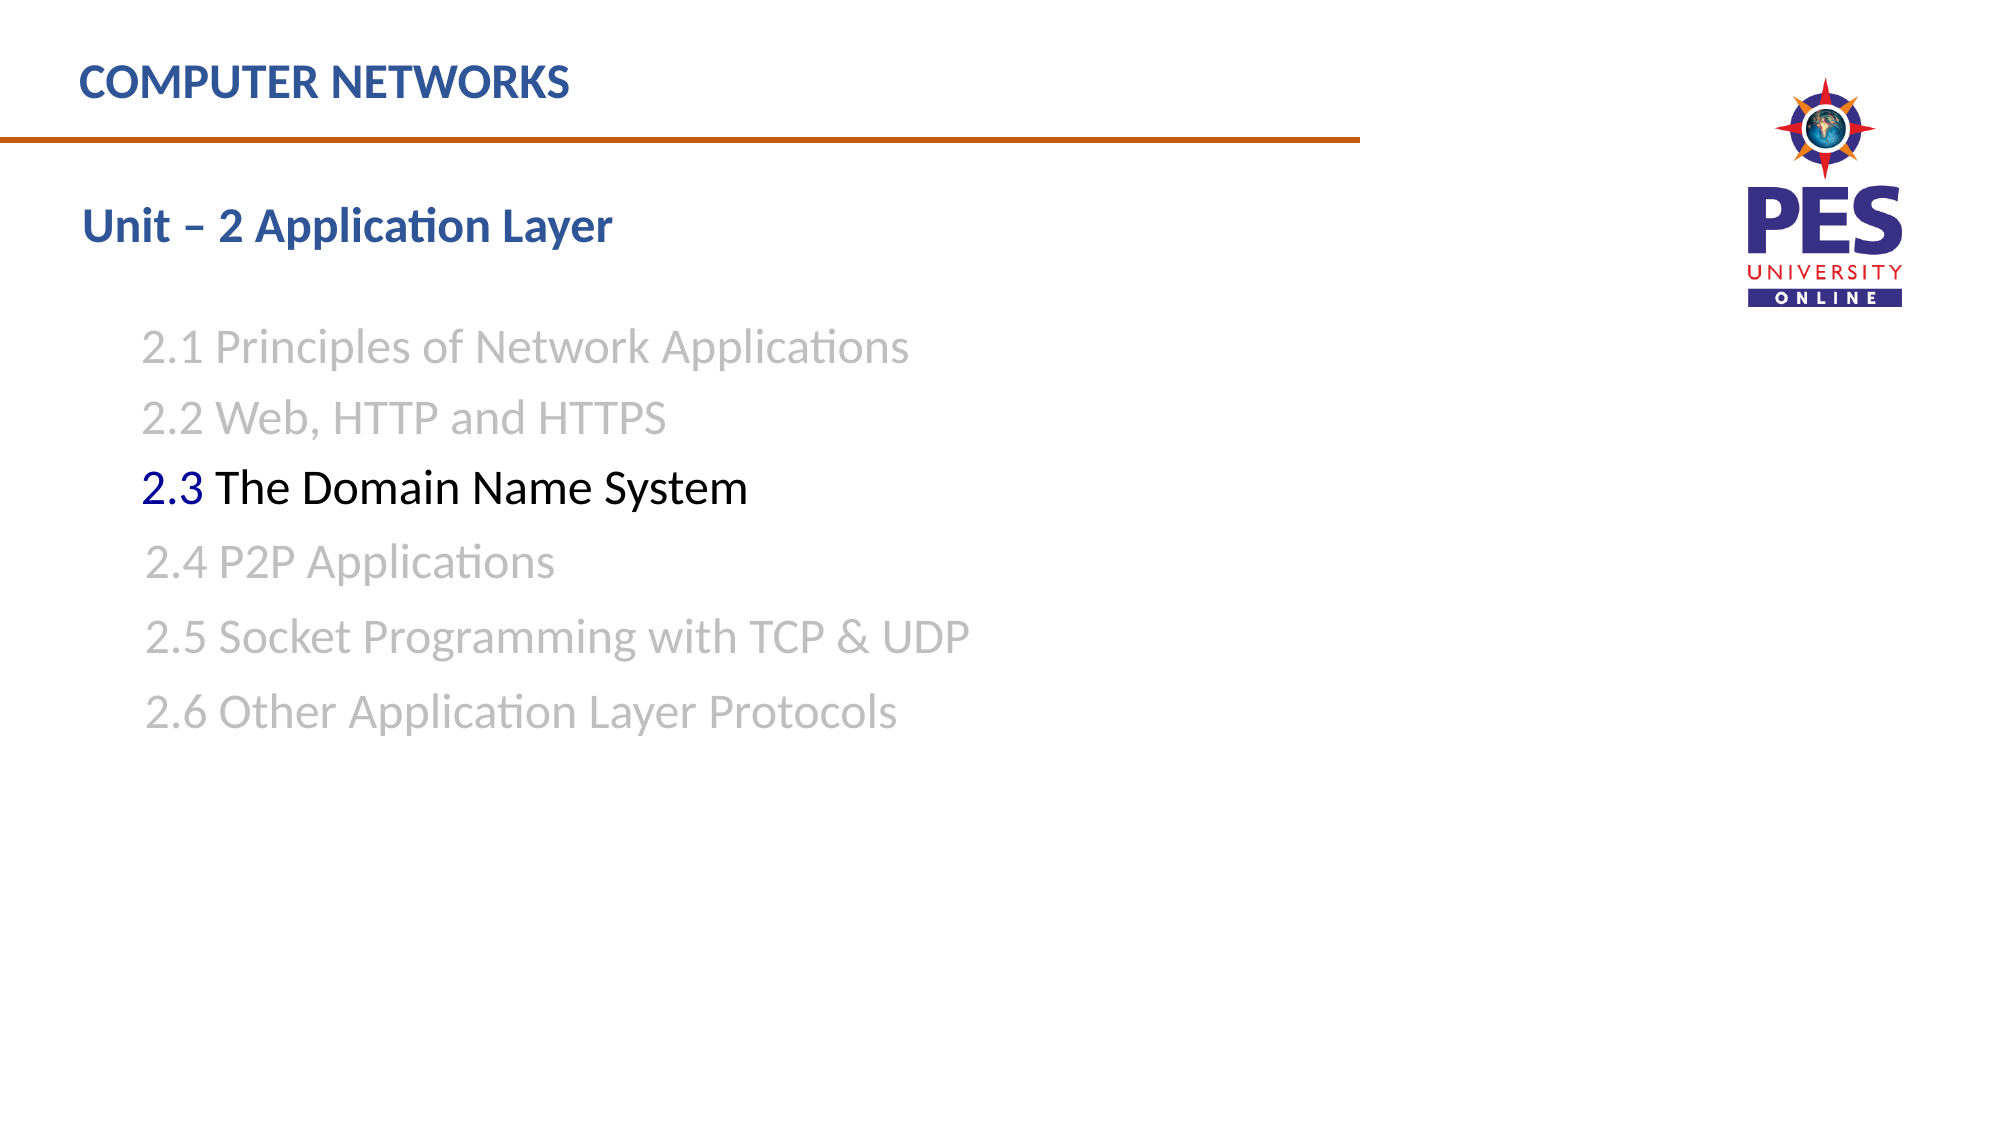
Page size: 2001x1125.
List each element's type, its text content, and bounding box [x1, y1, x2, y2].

text_box Unit – 2 Application Layer [67, 184, 629, 260]
text_box COMPUTER NETWORKS [64, 41, 1295, 117]
picture [1748, 76, 1902, 307]
text_box 2.1 Principles of Network Applications 2.2 Web, HTTP and HTTPS 2.3 The Domain Name System 2.4 P2P Applications 2.5 Socket Programming with TCP & UDP 2.6 Other Application Layer Protocols [50, 306, 1413, 1037]
